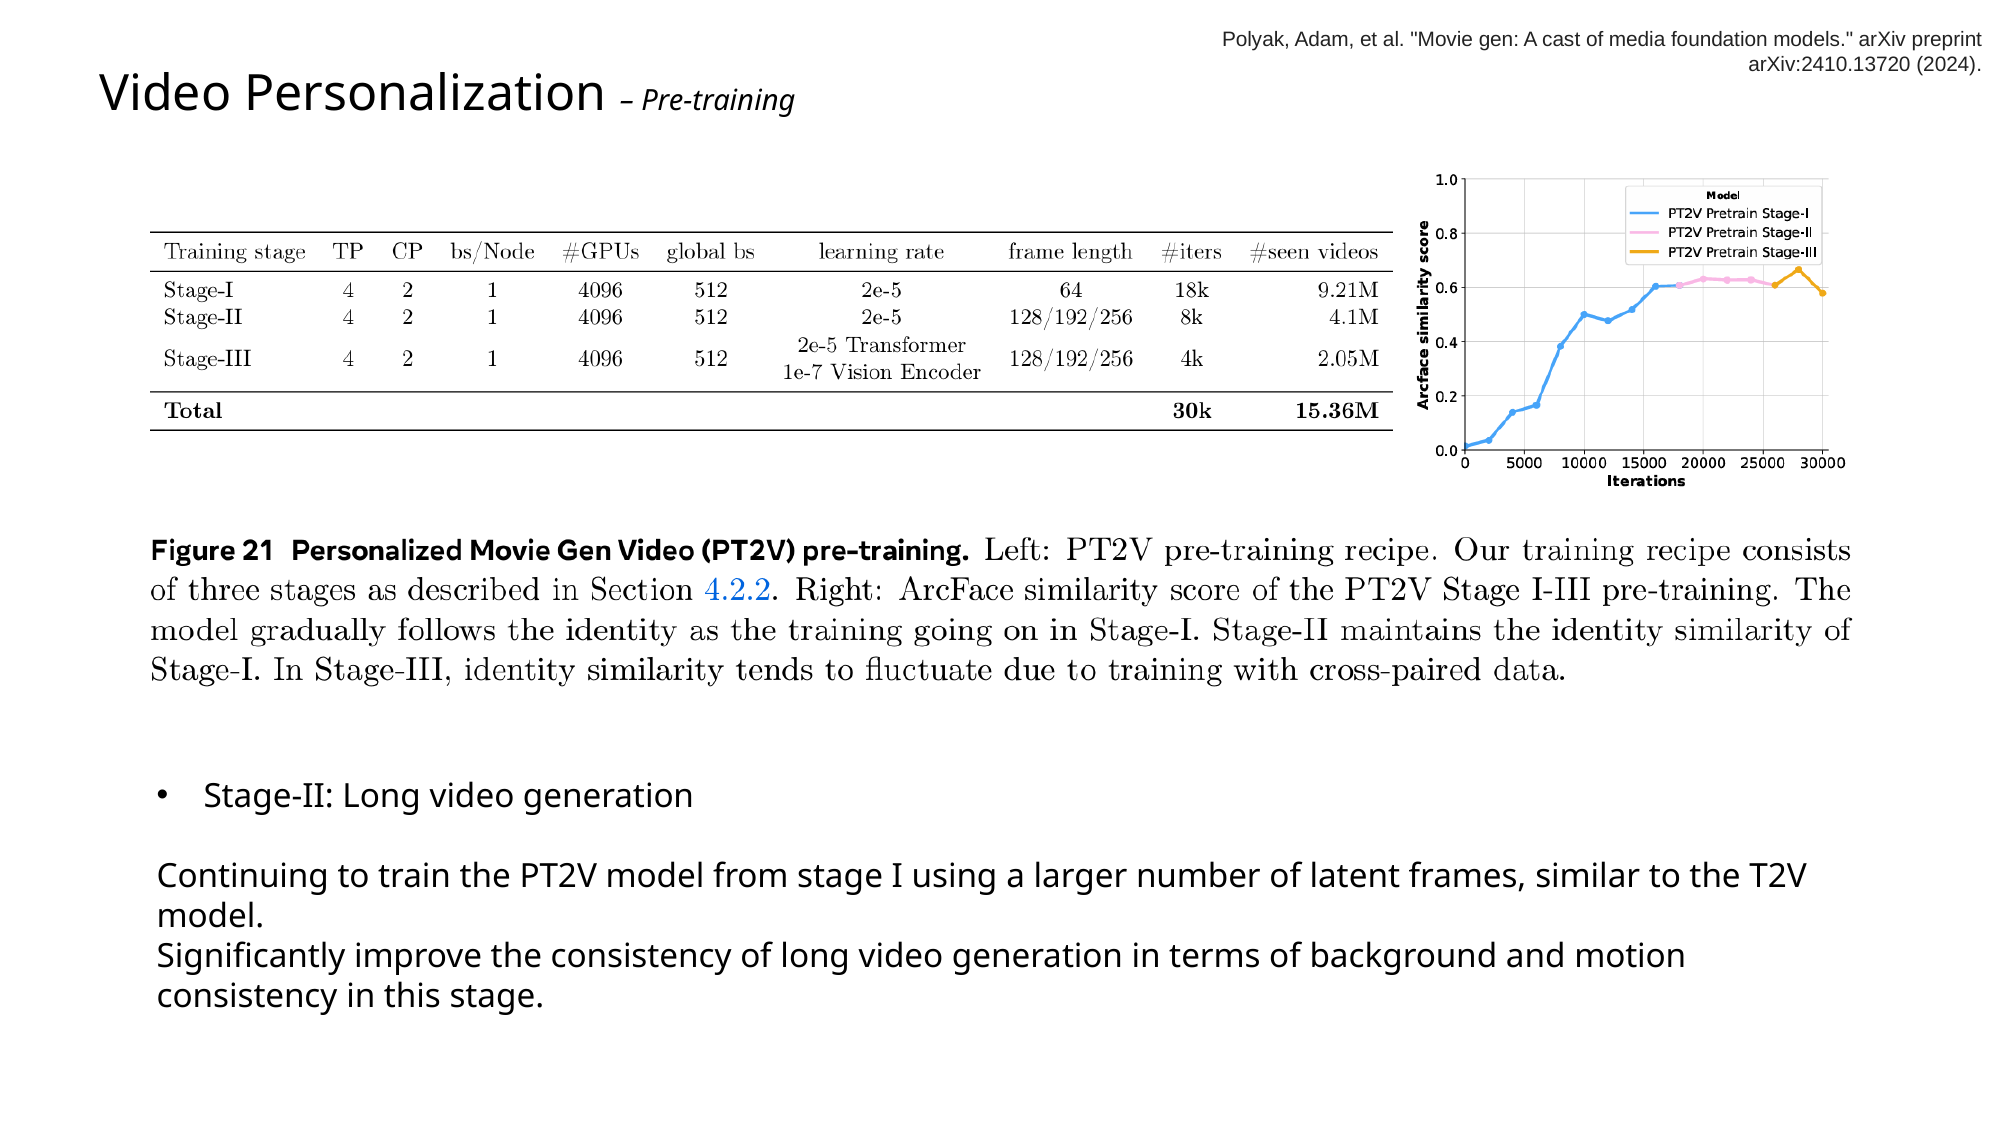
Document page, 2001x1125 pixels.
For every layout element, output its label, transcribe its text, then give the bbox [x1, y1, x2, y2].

picture [136, 151, 1864, 699]
text_box Stage-II: Long video generation Continuing to train the PT2V model from stage I using a larger number of latent frames, similar to the T2V model. Significantly improve the consistency of long video generation in terms of background and motion consistency in this stage. [141, 767, 1859, 1022]
text_box Polyak, Adam, et al. "Movie gen: A cast of media foundation models." arXiv preprint arXiv:2410.13720 (2024). [980, 18, 1997, 83]
text_box Video Personalization – Pre-training [84, 53, 881, 128]
